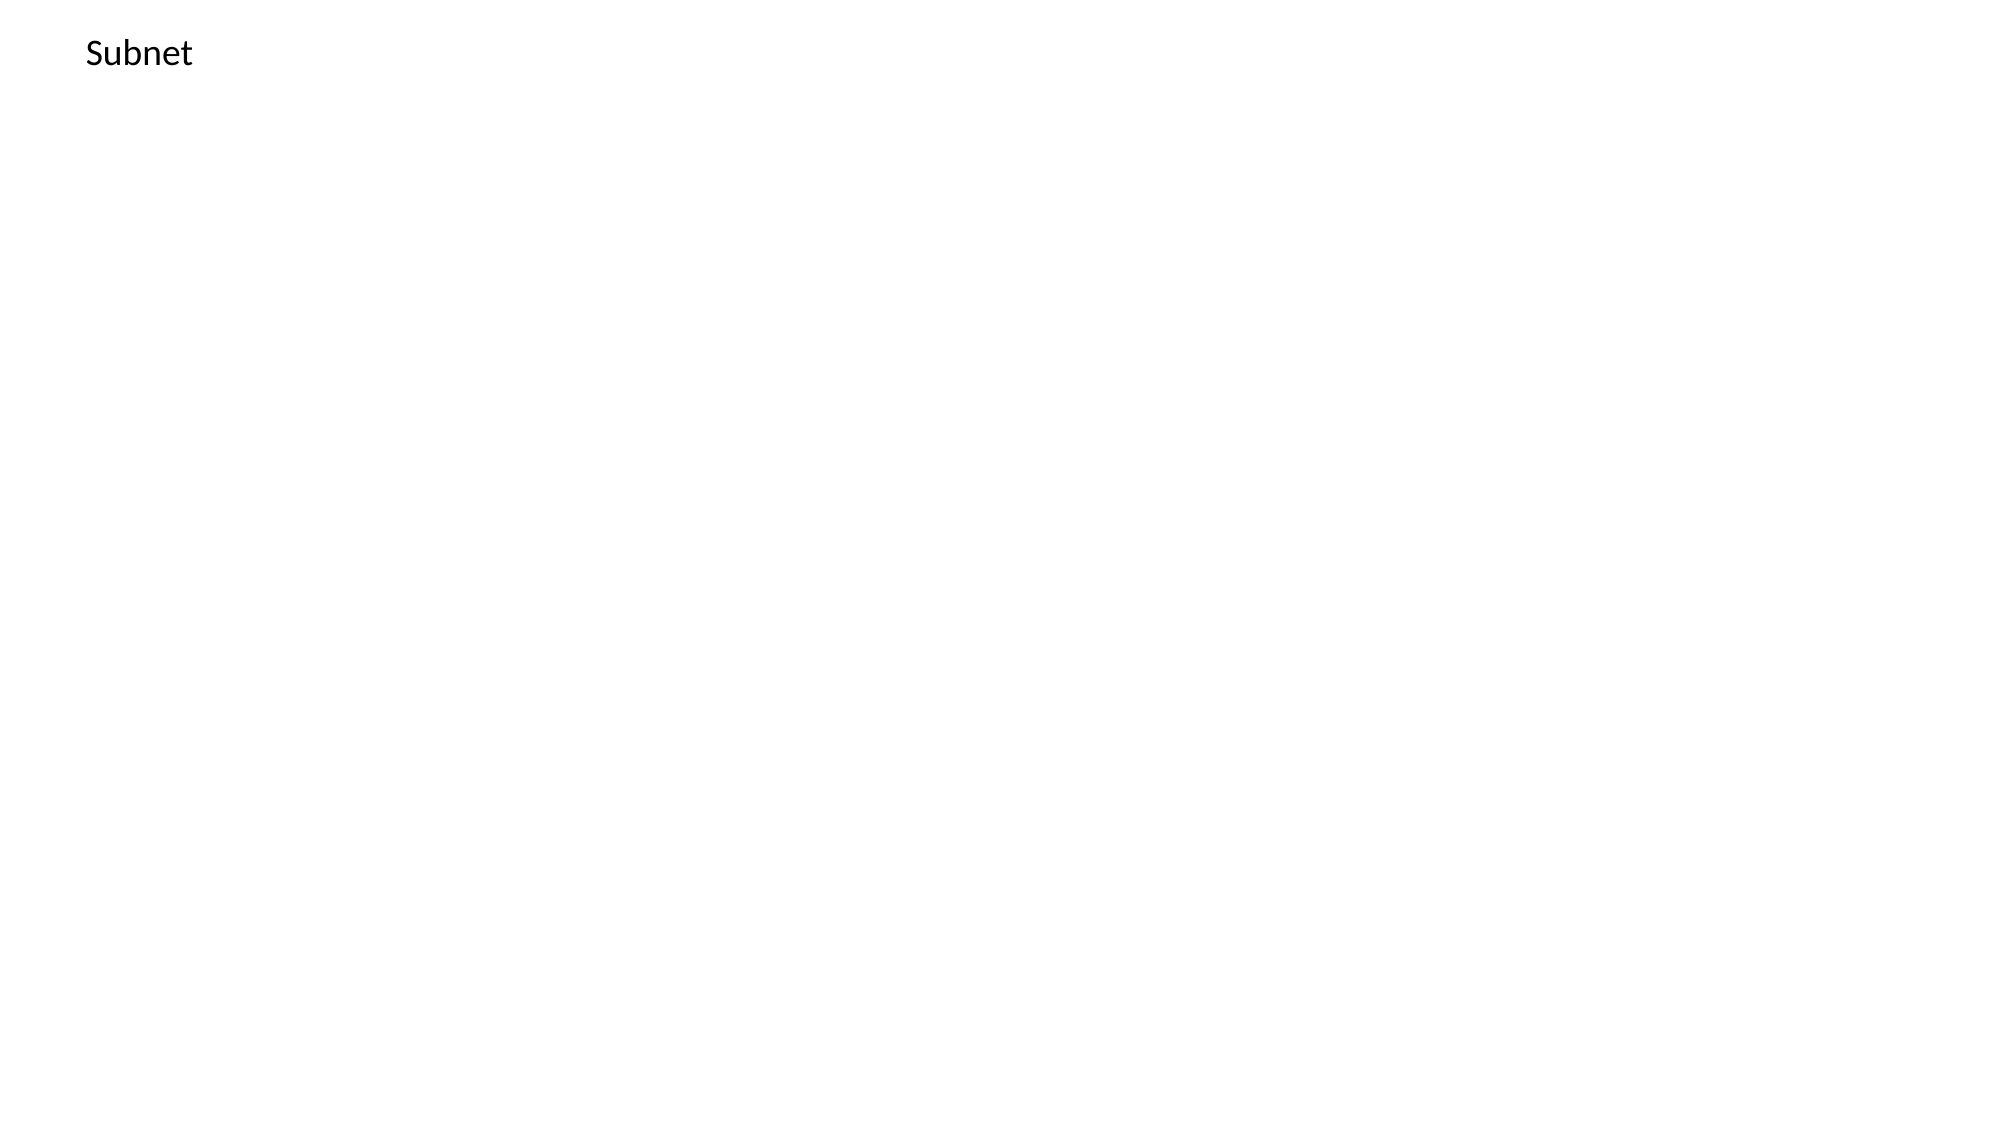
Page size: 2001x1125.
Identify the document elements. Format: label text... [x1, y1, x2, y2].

text_box Subnet [71, 20, 209, 81]
